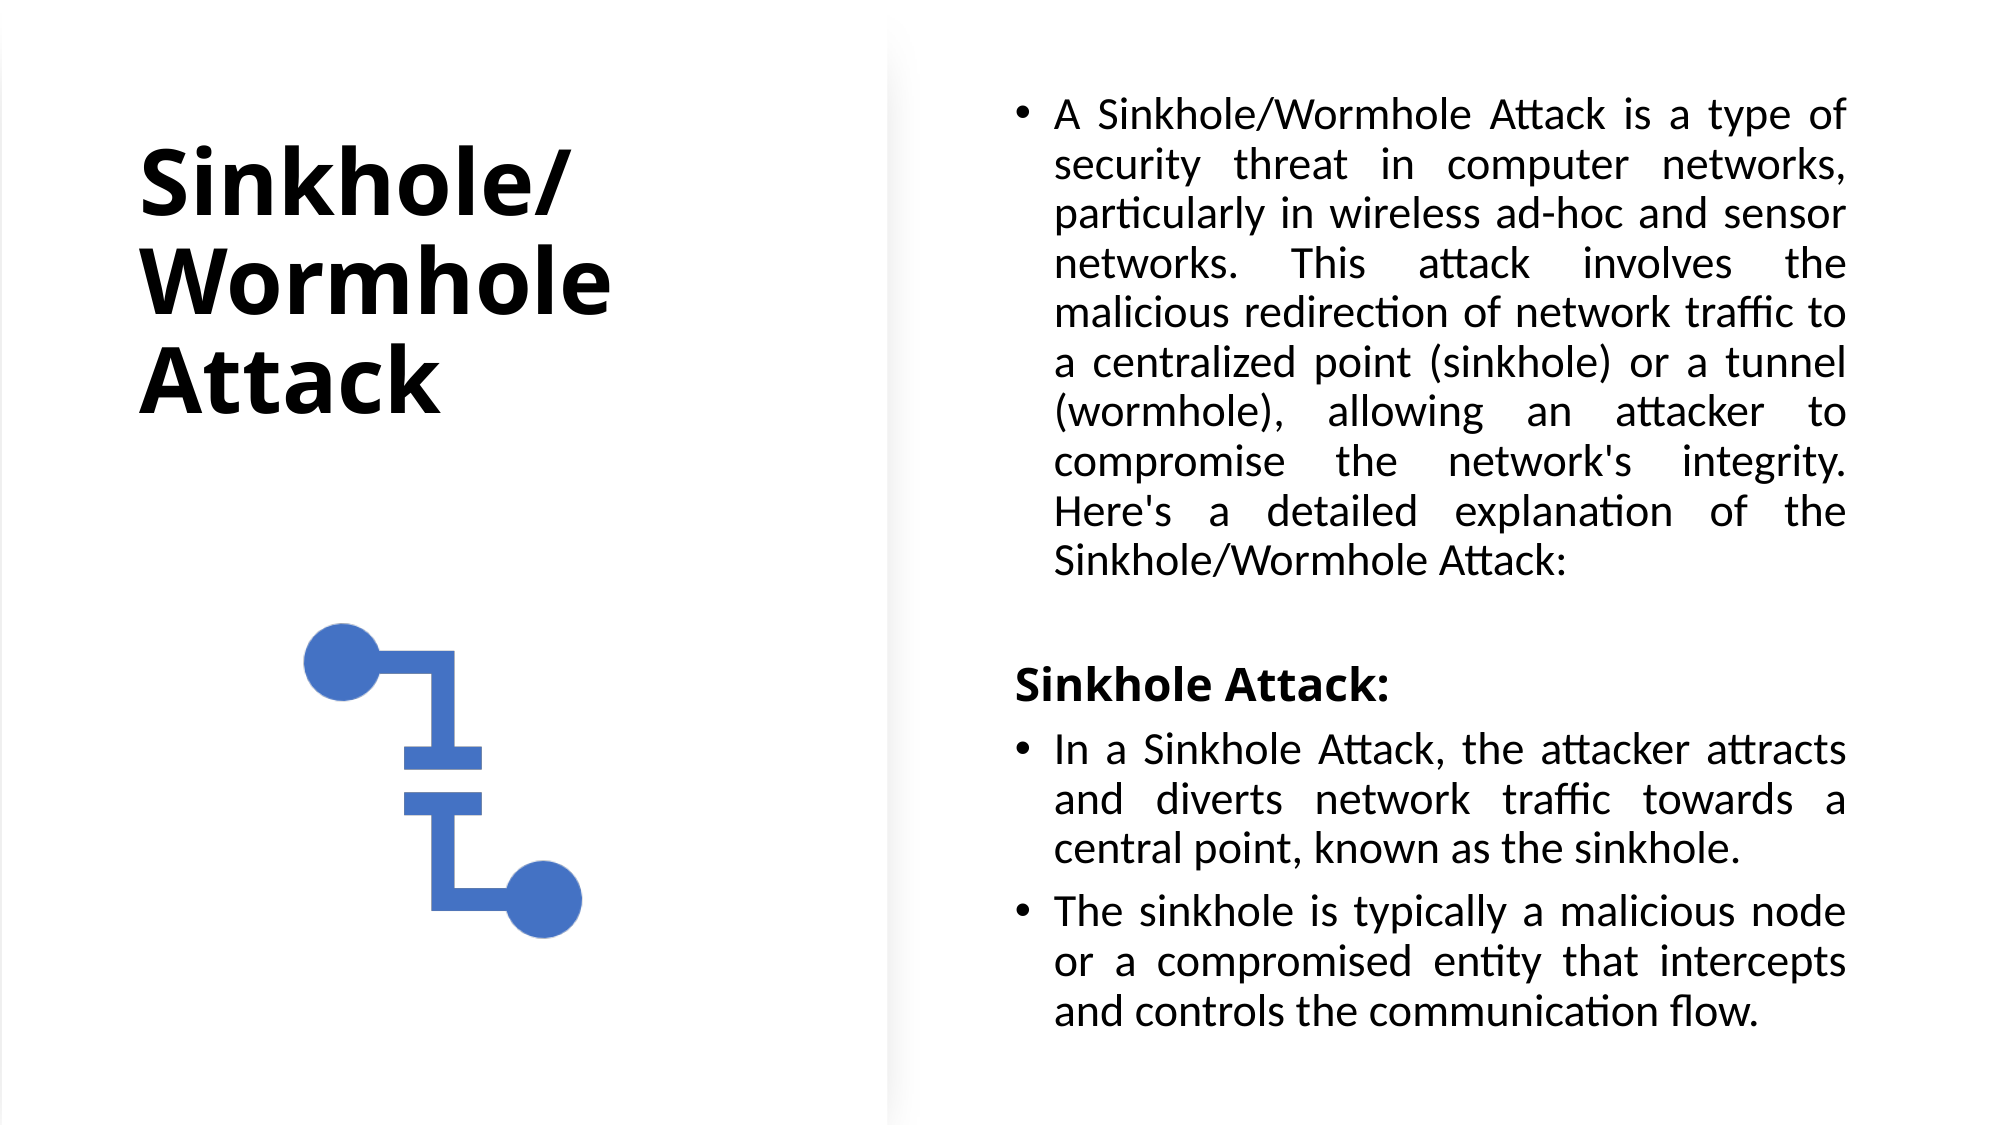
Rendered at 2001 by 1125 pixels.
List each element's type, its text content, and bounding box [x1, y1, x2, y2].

text_box [1, 0, 888, 1125]
list A Sinkhole/Wormhole Attack is a type of security threat in computer networks, particularly in wireless ad-hoc and sensor networks. This attack involves the malicious redirection of network traffic to a centralized point (sinkhole) or a tunnel (wormhole), allowing an attacker to compromise the network's integrity. Here's a detailed explanation of the Sinkhole/Wormhole Attack: Sinkhole Attack: In a Sinkhole Attack, the attacker attracts and diverts network traffic towards a central point, known as the sinkhole. The sinkhole is typically a malicious node or a compromised entity that intercepts and controls the communication flow. [999, 71, 1863, 1054]
title Sinkhole/ Wormhole Attack [124, 128, 792, 469]
picture [224, 562, 662, 1000]
